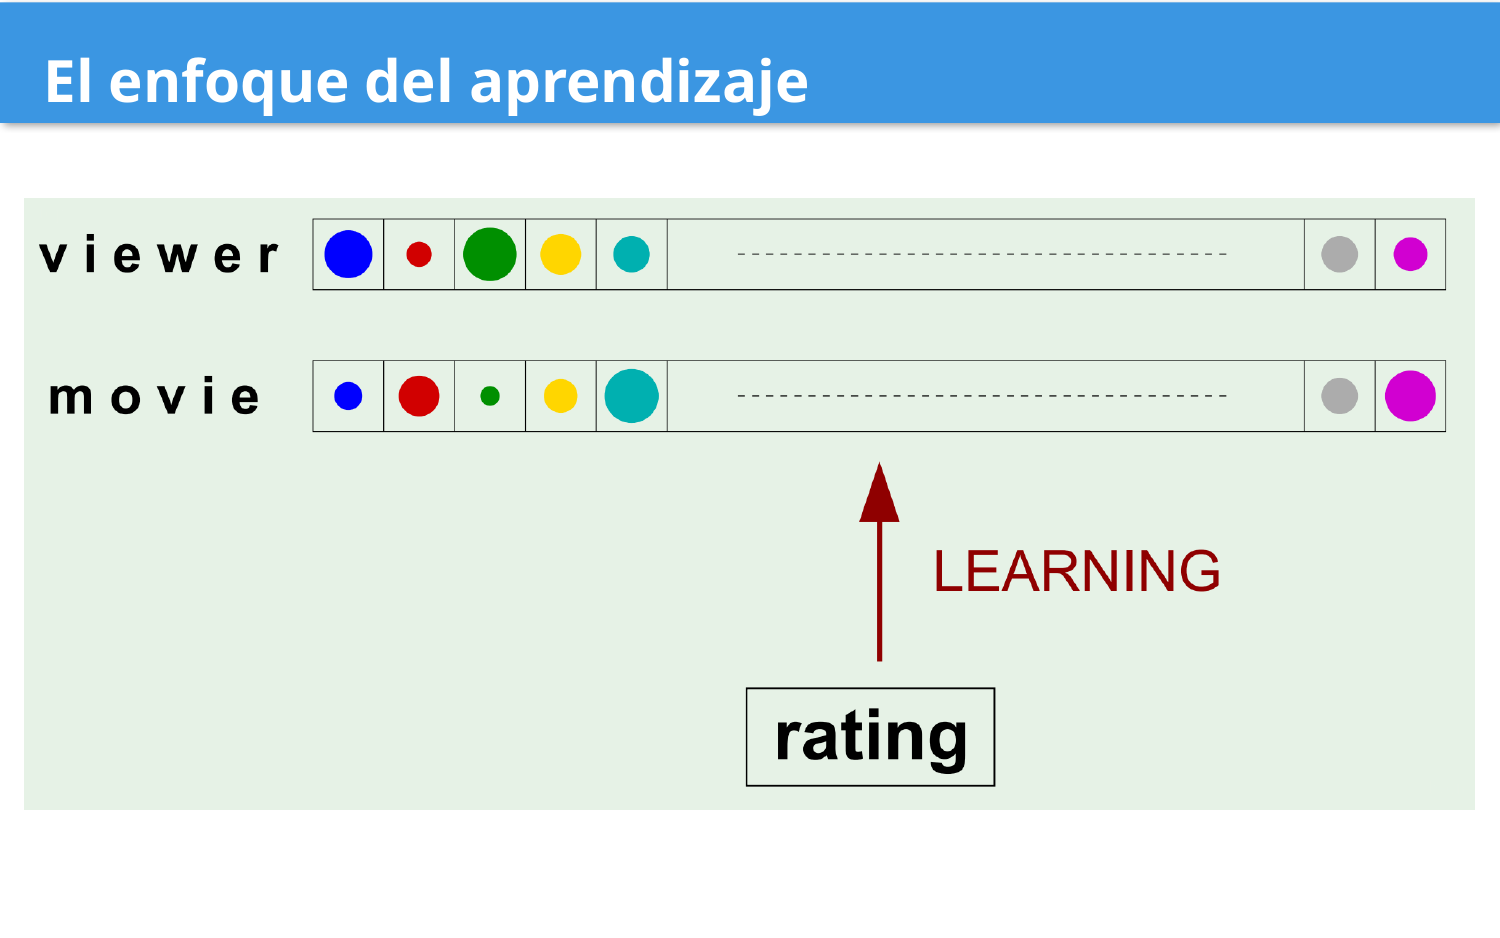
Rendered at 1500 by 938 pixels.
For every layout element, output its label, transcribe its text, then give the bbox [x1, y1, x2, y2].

title El enfoque del aprendizaje [0, 2, 1500, 123]
picture [24, 197, 1476, 810]
